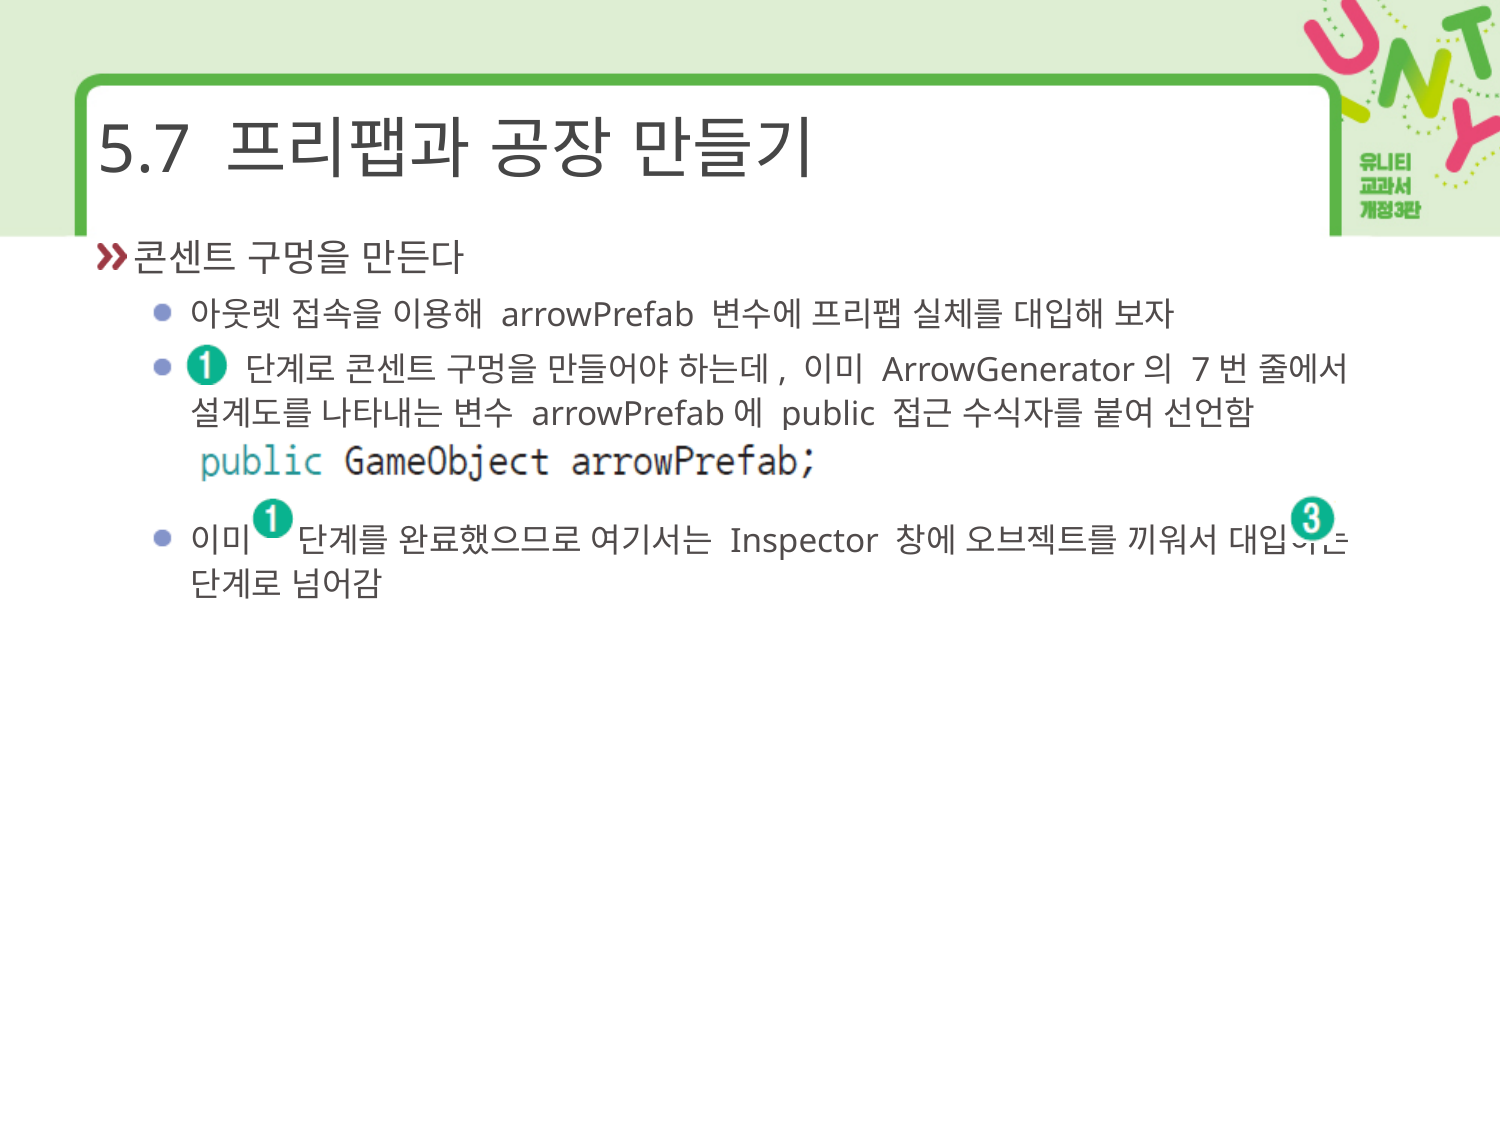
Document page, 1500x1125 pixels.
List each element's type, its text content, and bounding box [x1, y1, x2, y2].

list 콘센트 구멍을 만든다 아웃렛 접속을 이용해 arrowPrefab 변수에 프리팹 실체를 대입해 보자 단계로 콘센트 구멍을 만들어야 하는데, 이미 ArrowGenerator의 7번 줄에서 설계도를 나타내는 변수 arrowPrefab에 public 접근 수식자를 붙여 선언함 이미 단계를 완료했으므로 여기서는 Inspector 창에 오브젝트를 끼워서 대입하는 단계로 넘어감 [81, 222, 1412, 1037]
picture [0, 0, 1500, 1125]
title 5.7 프리팹과 공장 만들기 [82, 61, 1413, 193]
